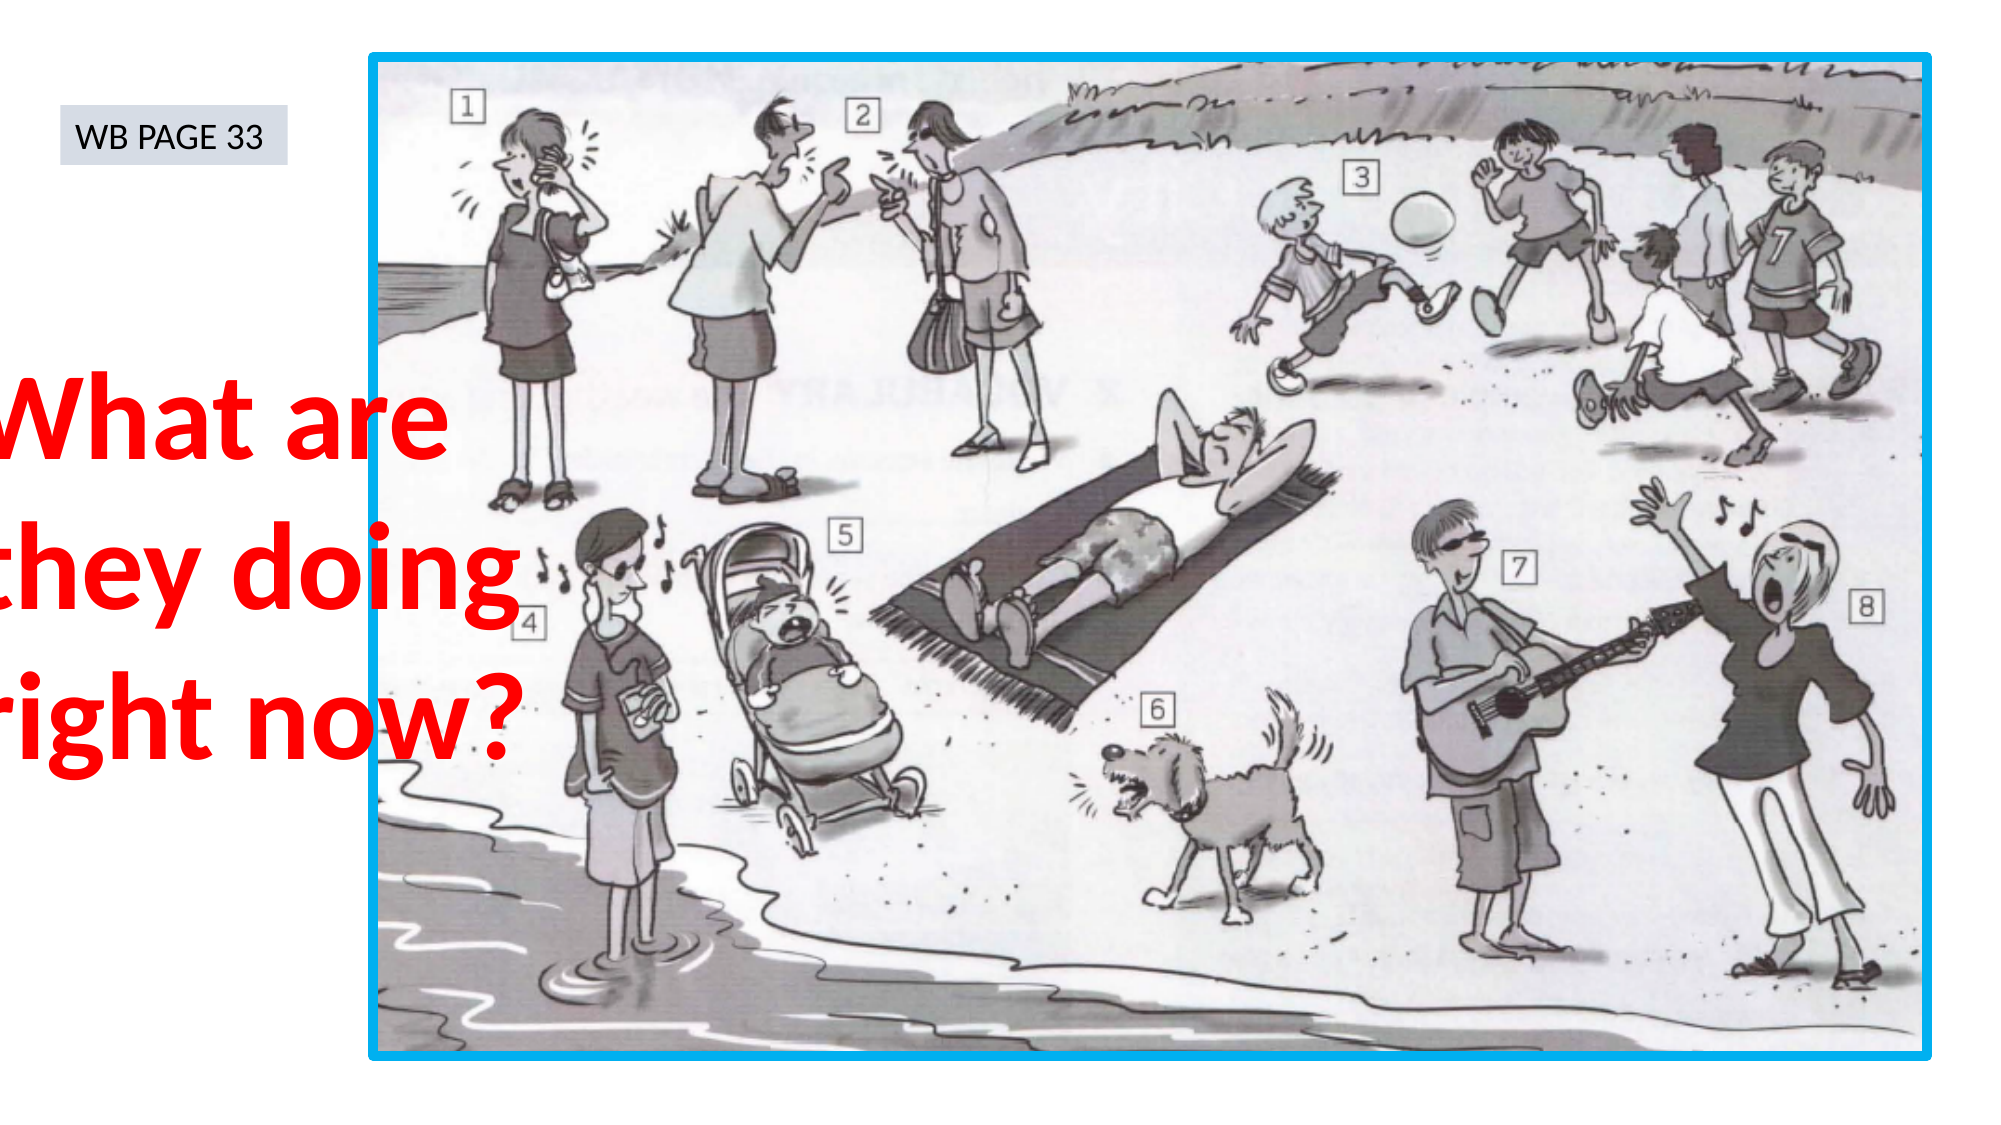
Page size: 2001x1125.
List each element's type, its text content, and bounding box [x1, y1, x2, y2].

text_box WB PAGE 33 [60, 105, 288, 165]
text_box What are they doing right now? [0, 327, 377, 793]
picture [377, 63, 1921, 1050]
